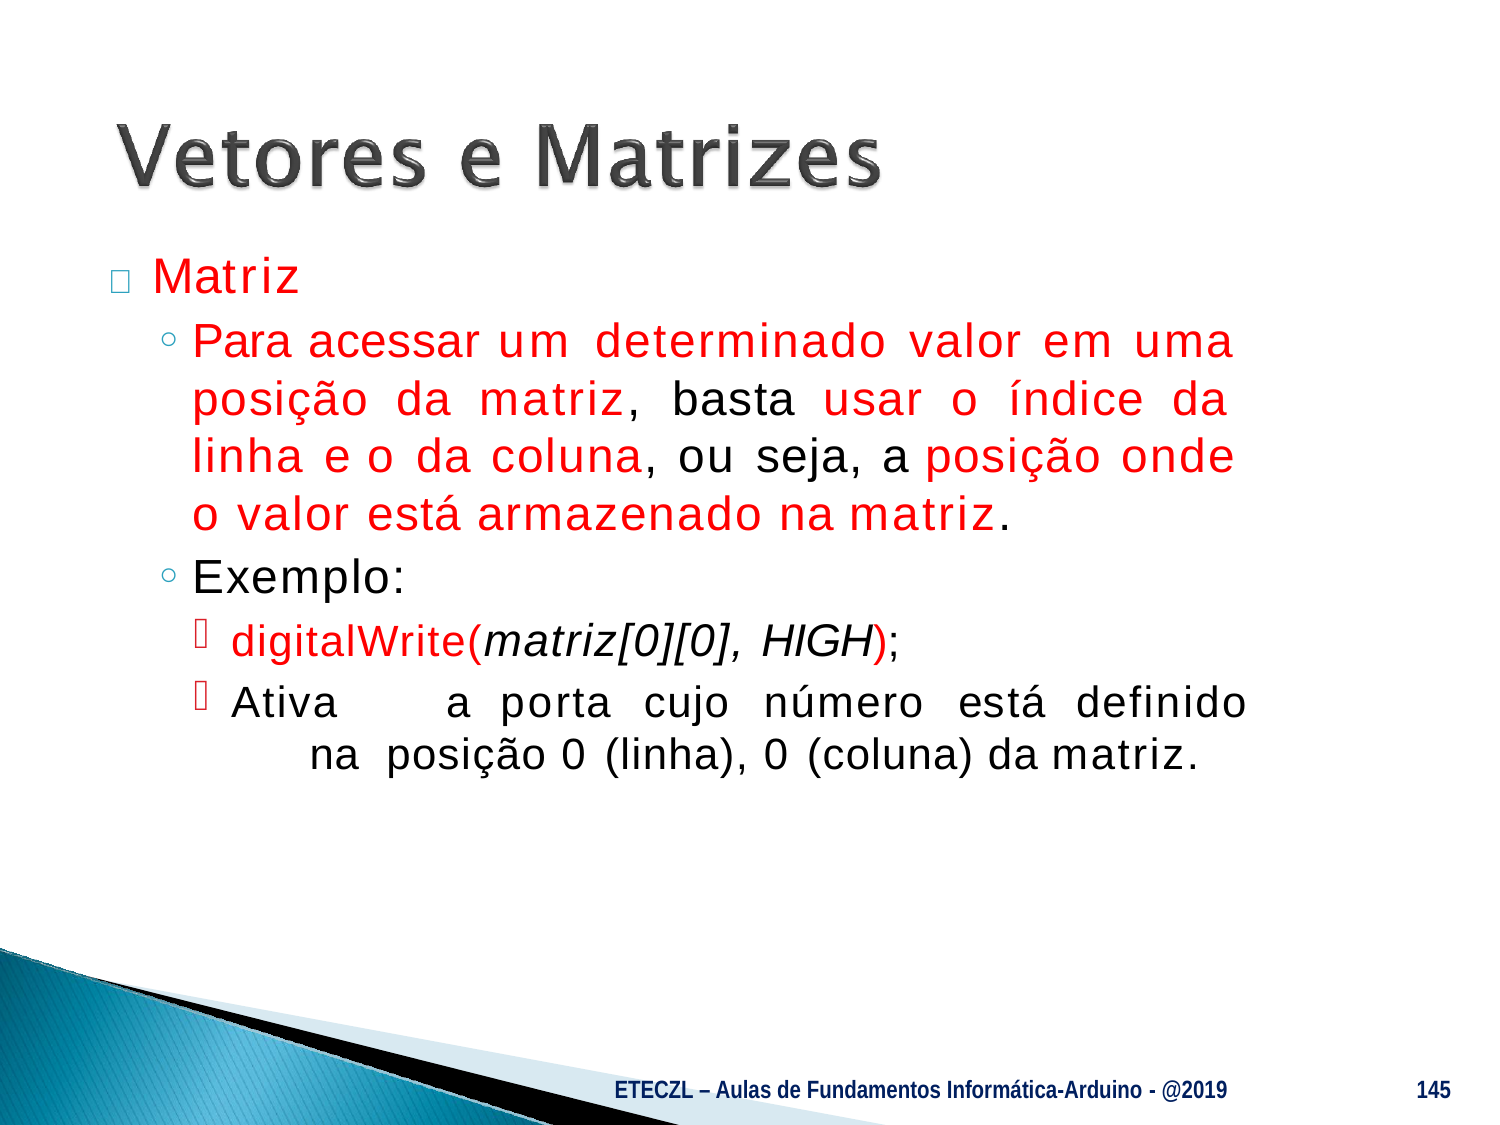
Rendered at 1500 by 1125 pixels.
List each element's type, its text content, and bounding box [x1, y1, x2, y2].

slide_number 145 [1412, 1072, 1468, 1125]
text_box Para acessar um determinado valor em uma posição da matriz, basta usar o índice da linha e o da coluna, ou seja, a posição onde o valor está armazenado na matriz. Exemplo: digitalWrite(matriz[0][0], HIGH); Ativa a porta cujo número está definido na posição 0 (linha), 0 (coluna) da matriz. [152, 307, 1258, 779]
title  Matriz [105, 273, 306, 432]
picture [0, 948, 558, 1125]
footer ETECZL – Aulas de Fundamentos Informática-Arduino - @2019 [612, 1072, 1364, 1125]
text_box [59, 85, 967, 273]
